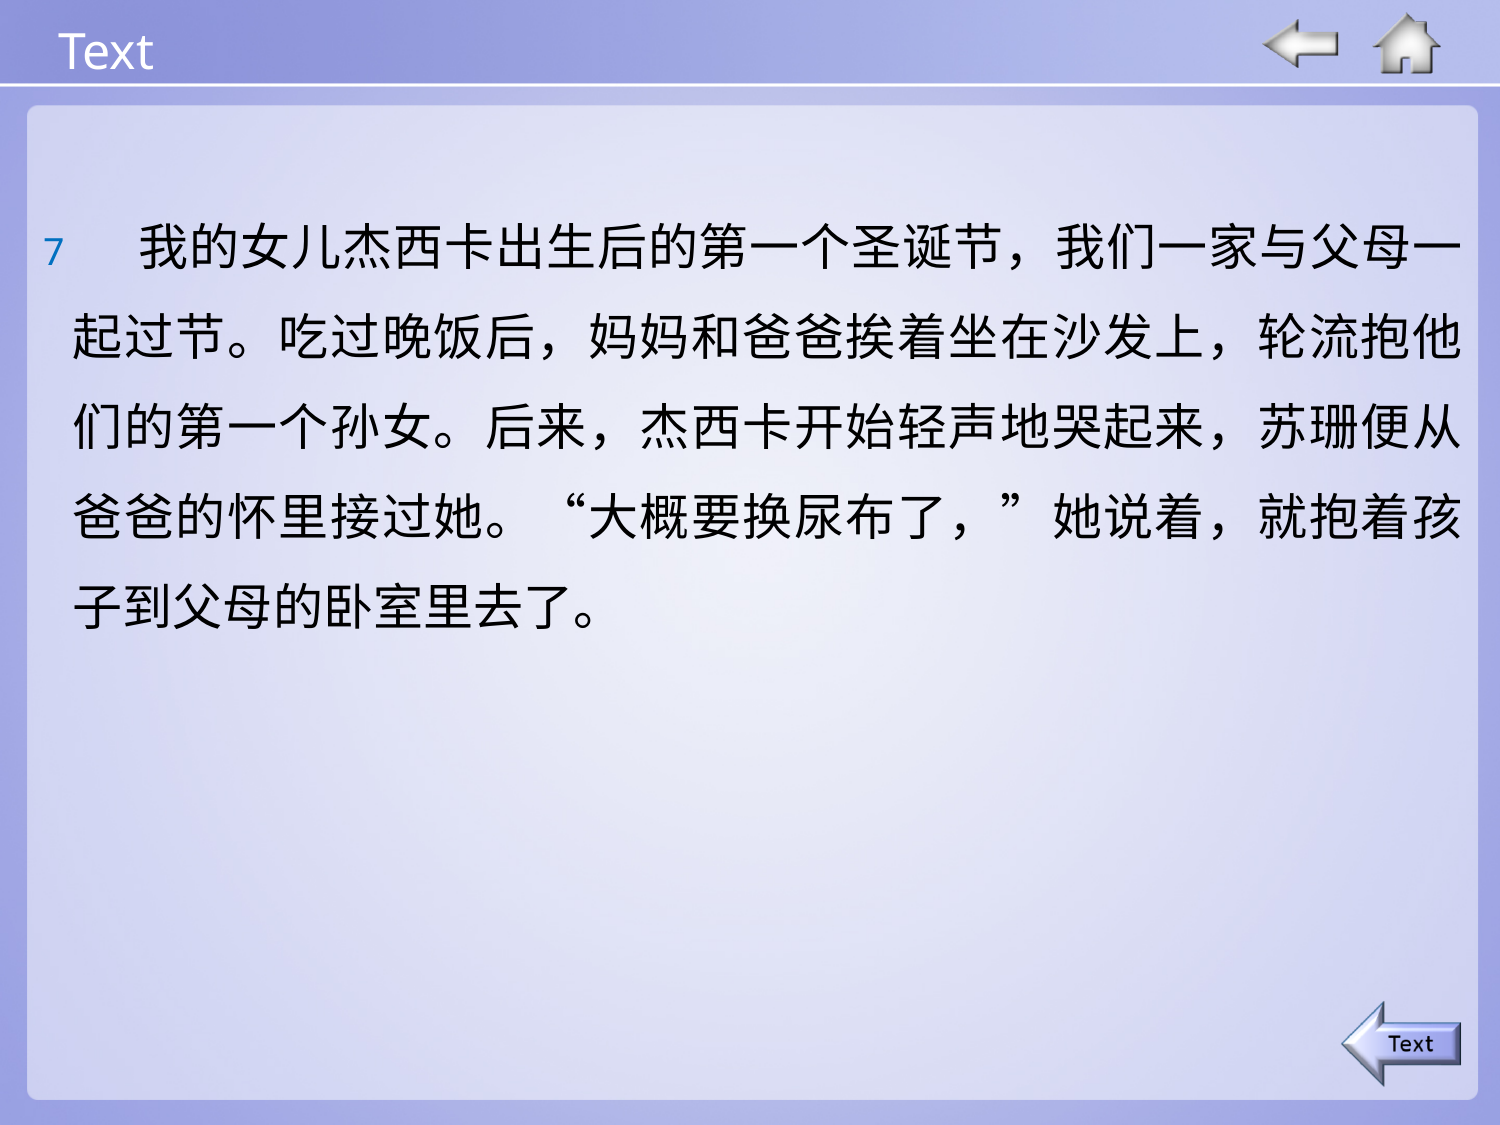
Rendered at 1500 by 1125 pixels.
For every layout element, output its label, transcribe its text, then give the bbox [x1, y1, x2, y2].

text_box Text [43, 11, 170, 87]
picture [0, 0, 1500, 1125]
list 7 我的女儿杰西卡出生后的第一个圣诞节，我们一家与父母一起过节。吃过晚饭后，妈妈和爸爸挨着坐在沙发上，轮流抱他们的第一个孙女。后来，杰西卡开始轻声地哭起来，苏珊便从爸爸的怀里接过她。“大概要换尿布了，”她说着，就抱着孩子到父母的卧室里去了。 [27, 107, 1478, 1104]
